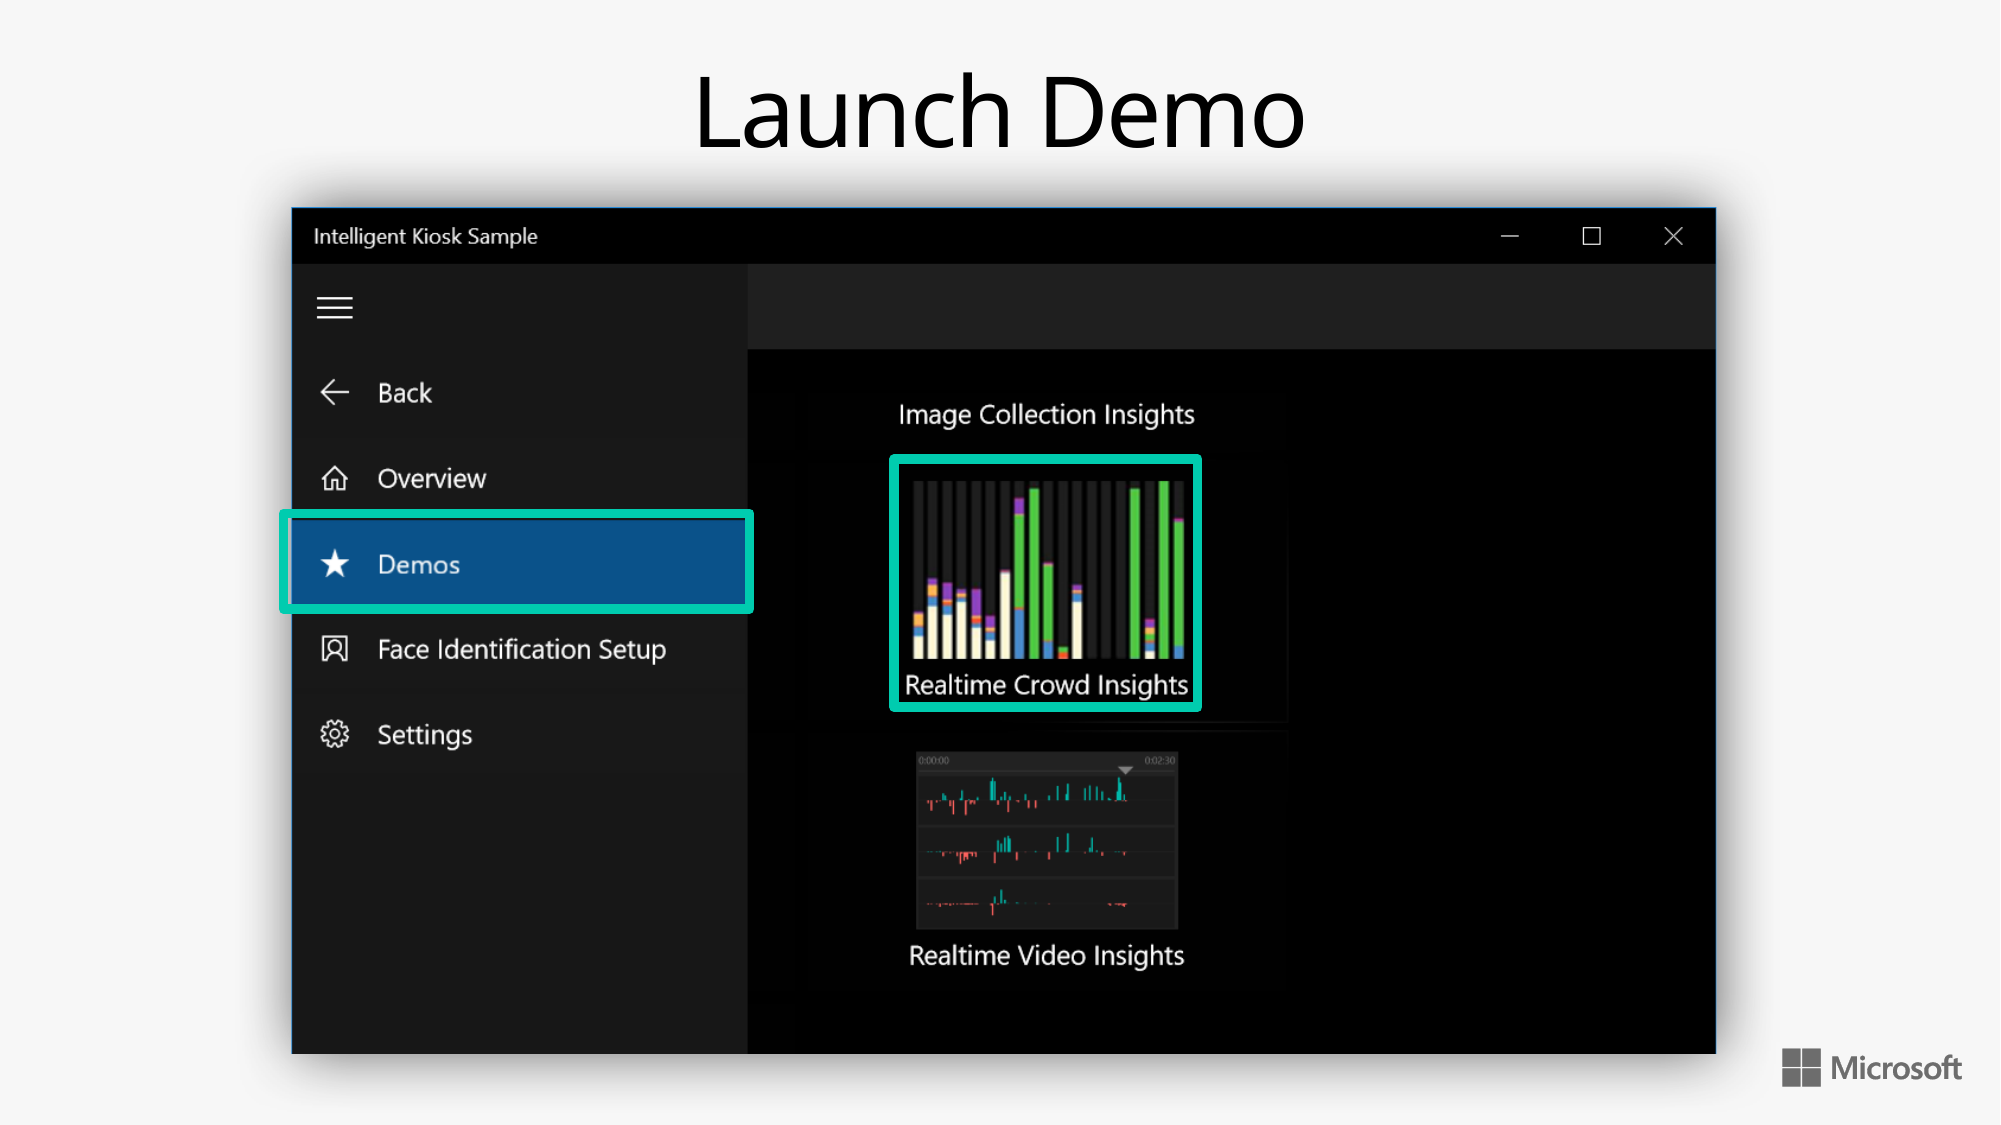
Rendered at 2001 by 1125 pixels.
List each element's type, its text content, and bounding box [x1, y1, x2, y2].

picture [1744, 1010, 2000, 1125]
title Launch Demo [44, 47, 1957, 196]
text_box [283, 513, 291, 610]
picture [291, 207, 1717, 1054]
